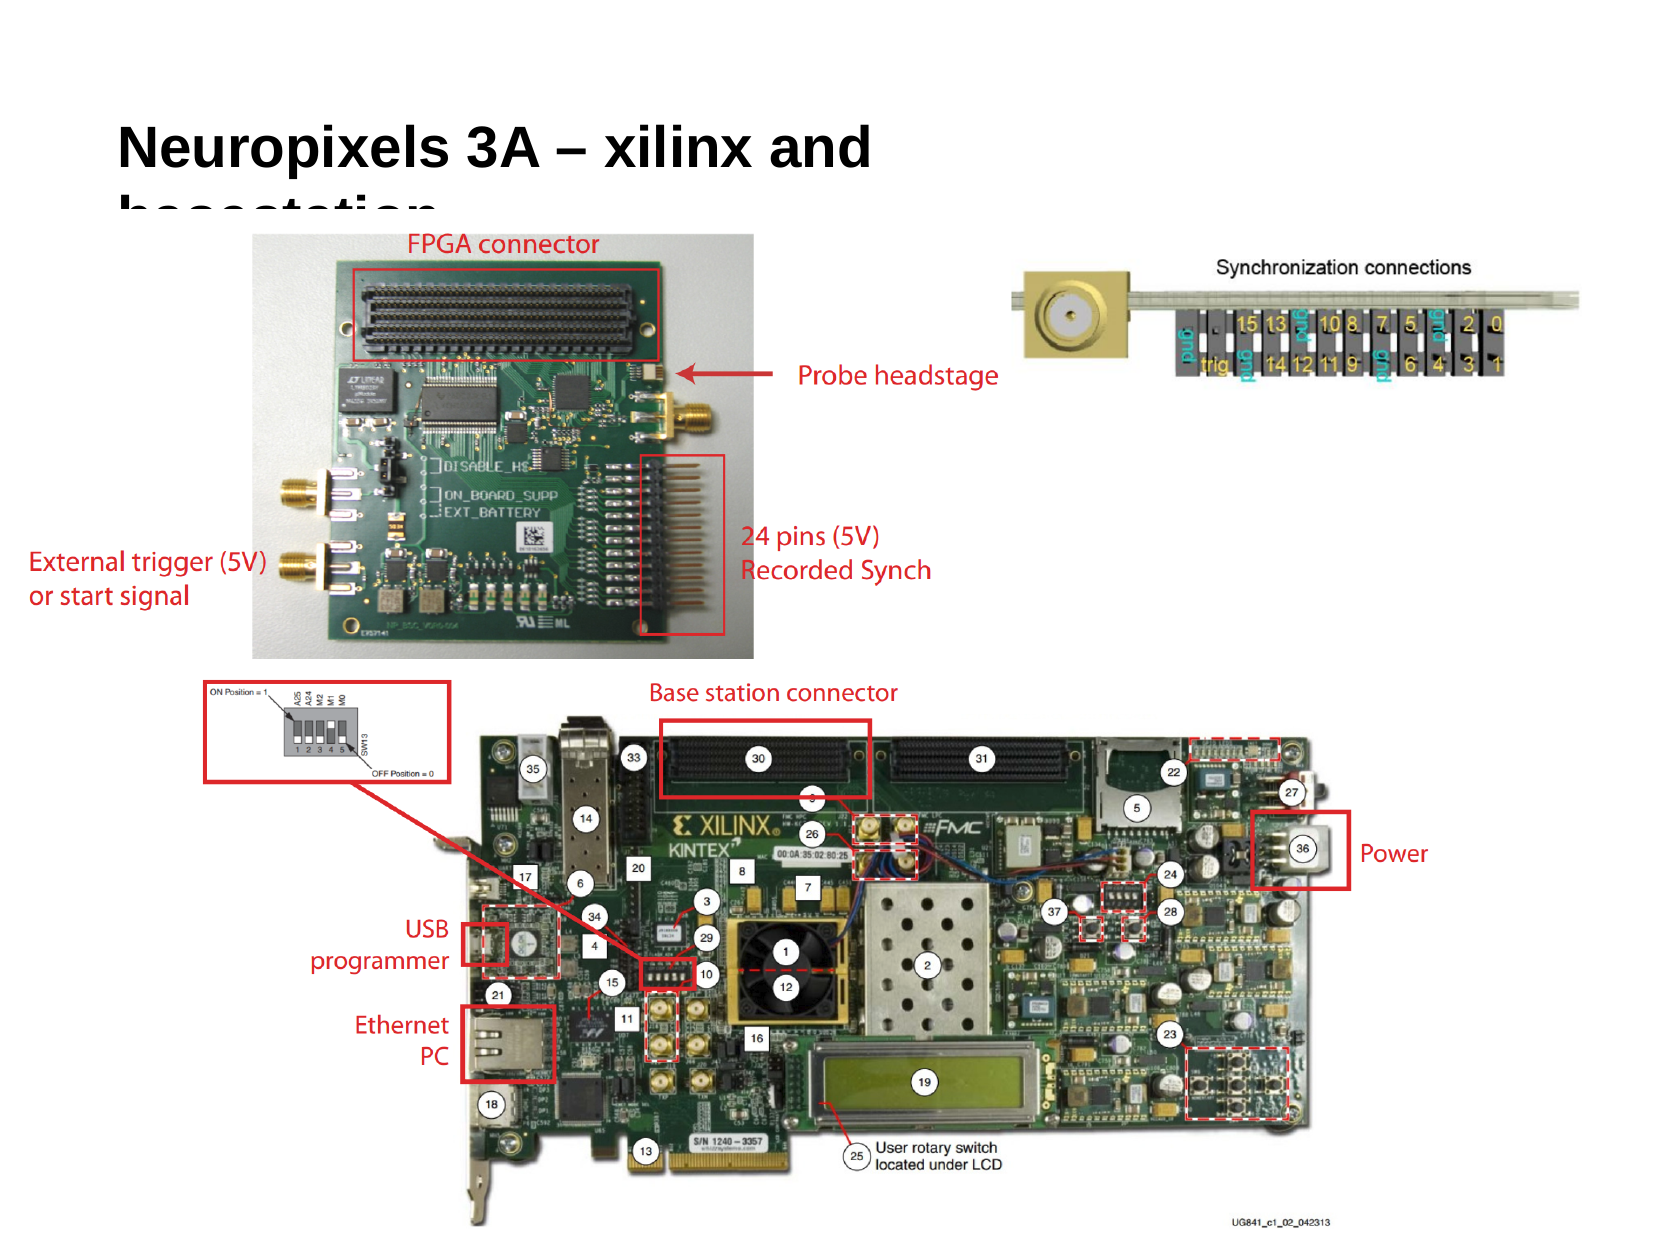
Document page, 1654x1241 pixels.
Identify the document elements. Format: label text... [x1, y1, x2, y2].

picture [199, 662, 1432, 1234]
text_box Neuropixels 3A – xilinx and basestation [102, 101, 1229, 223]
picture [14, 209, 1591, 659]
